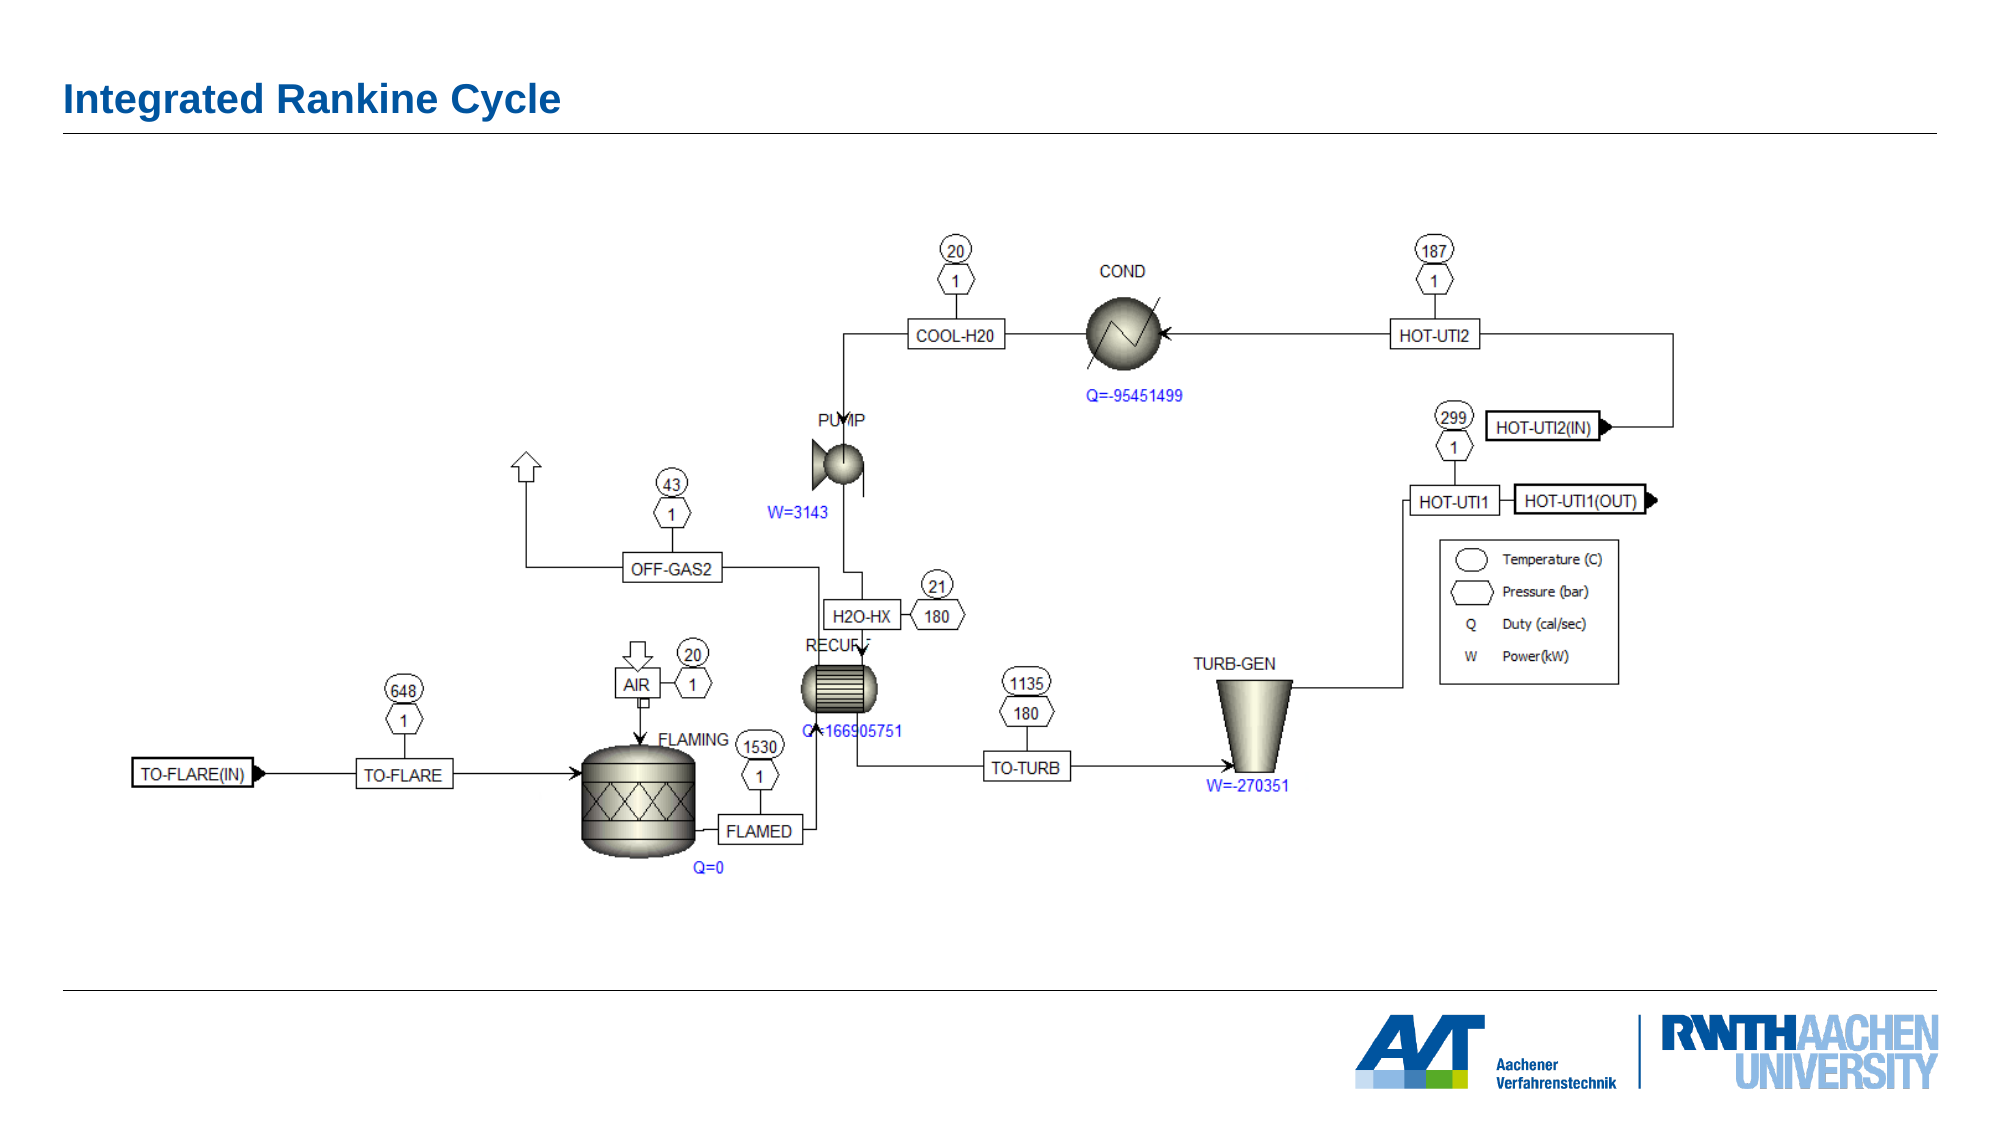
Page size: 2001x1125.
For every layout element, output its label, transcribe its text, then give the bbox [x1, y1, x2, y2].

picture [0, 229, 2000, 896]
picture [1332, 978, 1961, 1125]
title Integrated Rankine Cycle [63, 33, 1937, 123]
